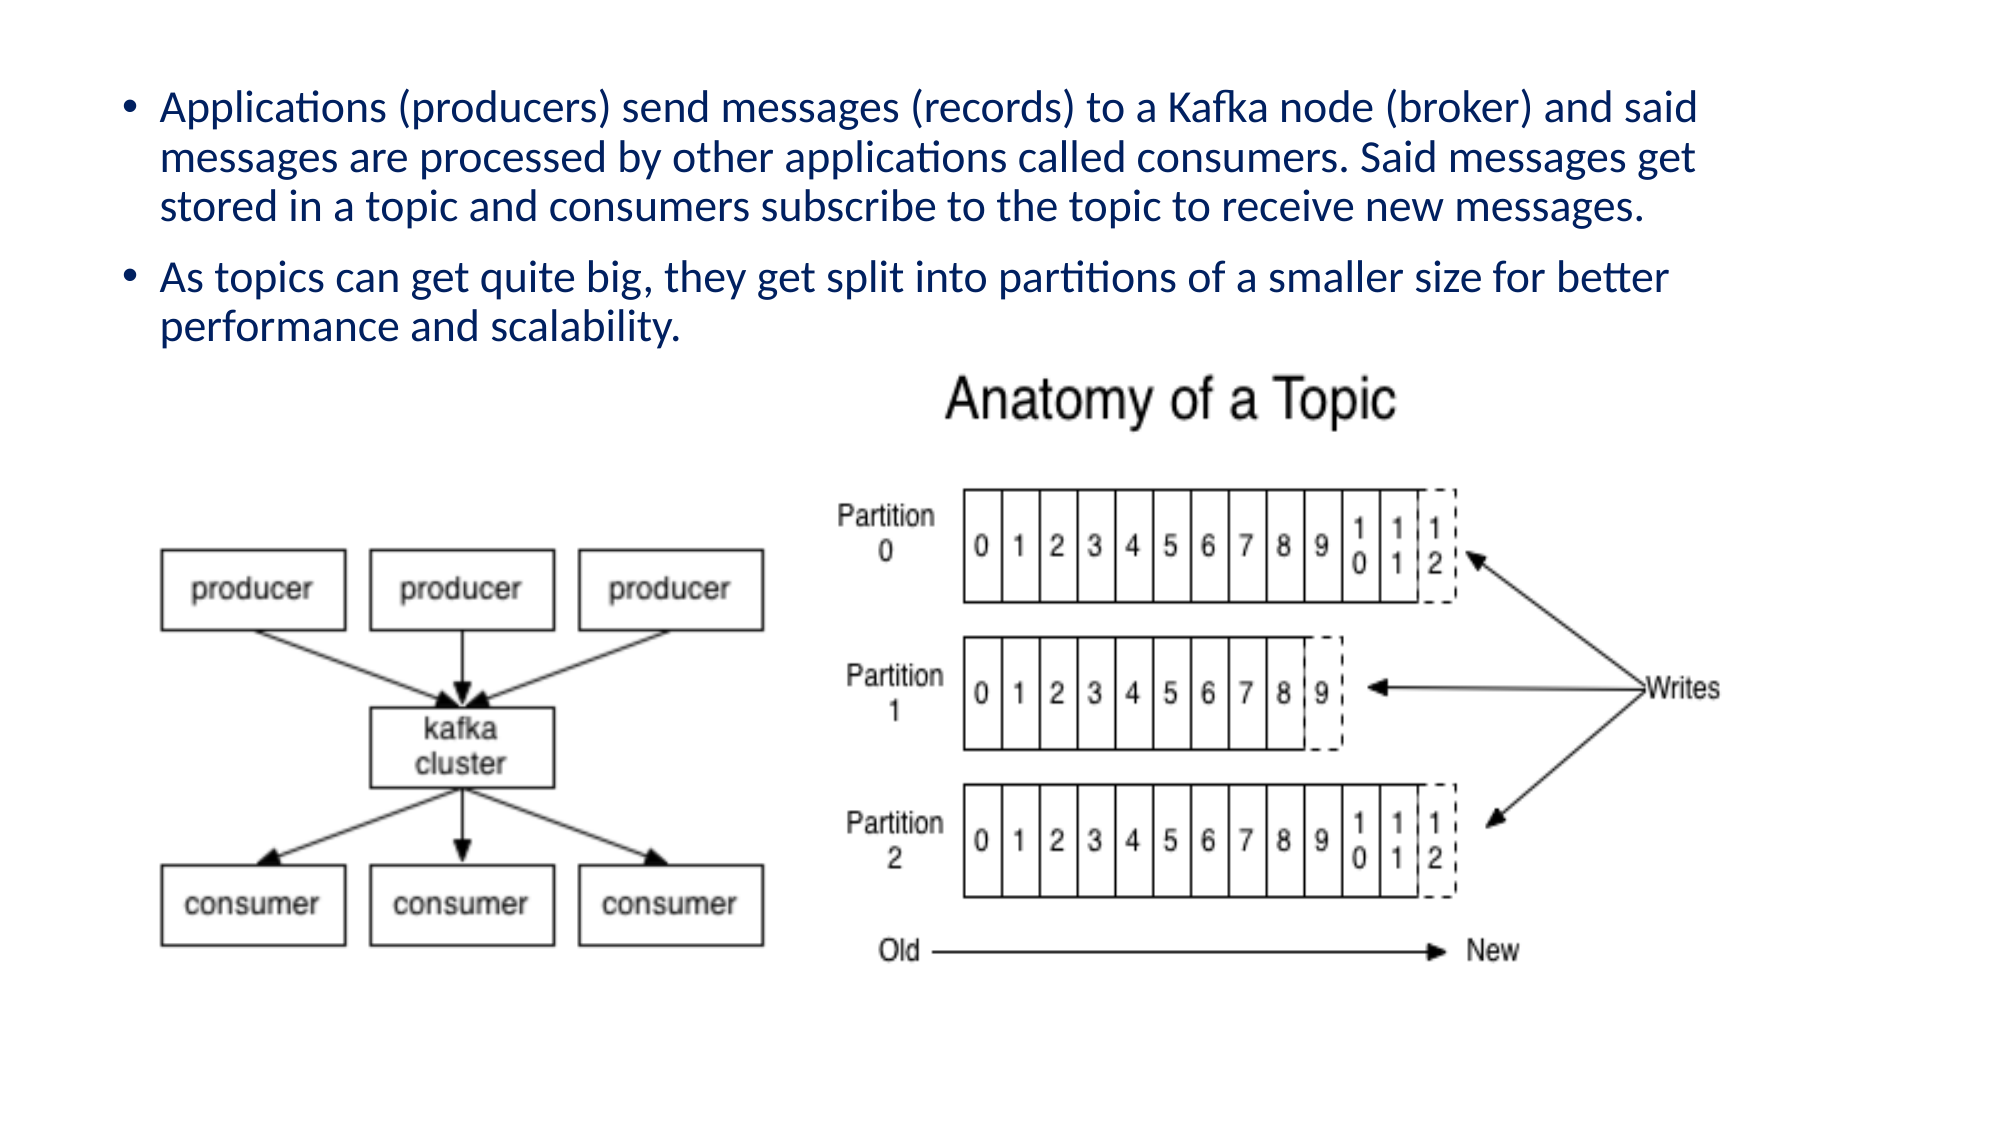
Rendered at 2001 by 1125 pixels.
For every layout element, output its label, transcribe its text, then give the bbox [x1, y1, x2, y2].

picture [817, 337, 1742, 1004]
list Applications (producers) send messages (records) to a Kafka node (broker) and said messages are processed by other applications called consumers. Said messages get stored in a topic and consumers subscribe to the topic to receive new messages. As topics can get quite big, they get split into partitions of a smaller size for better performance and scalability. [107, 76, 1742, 379]
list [133, 525, 795, 967]
